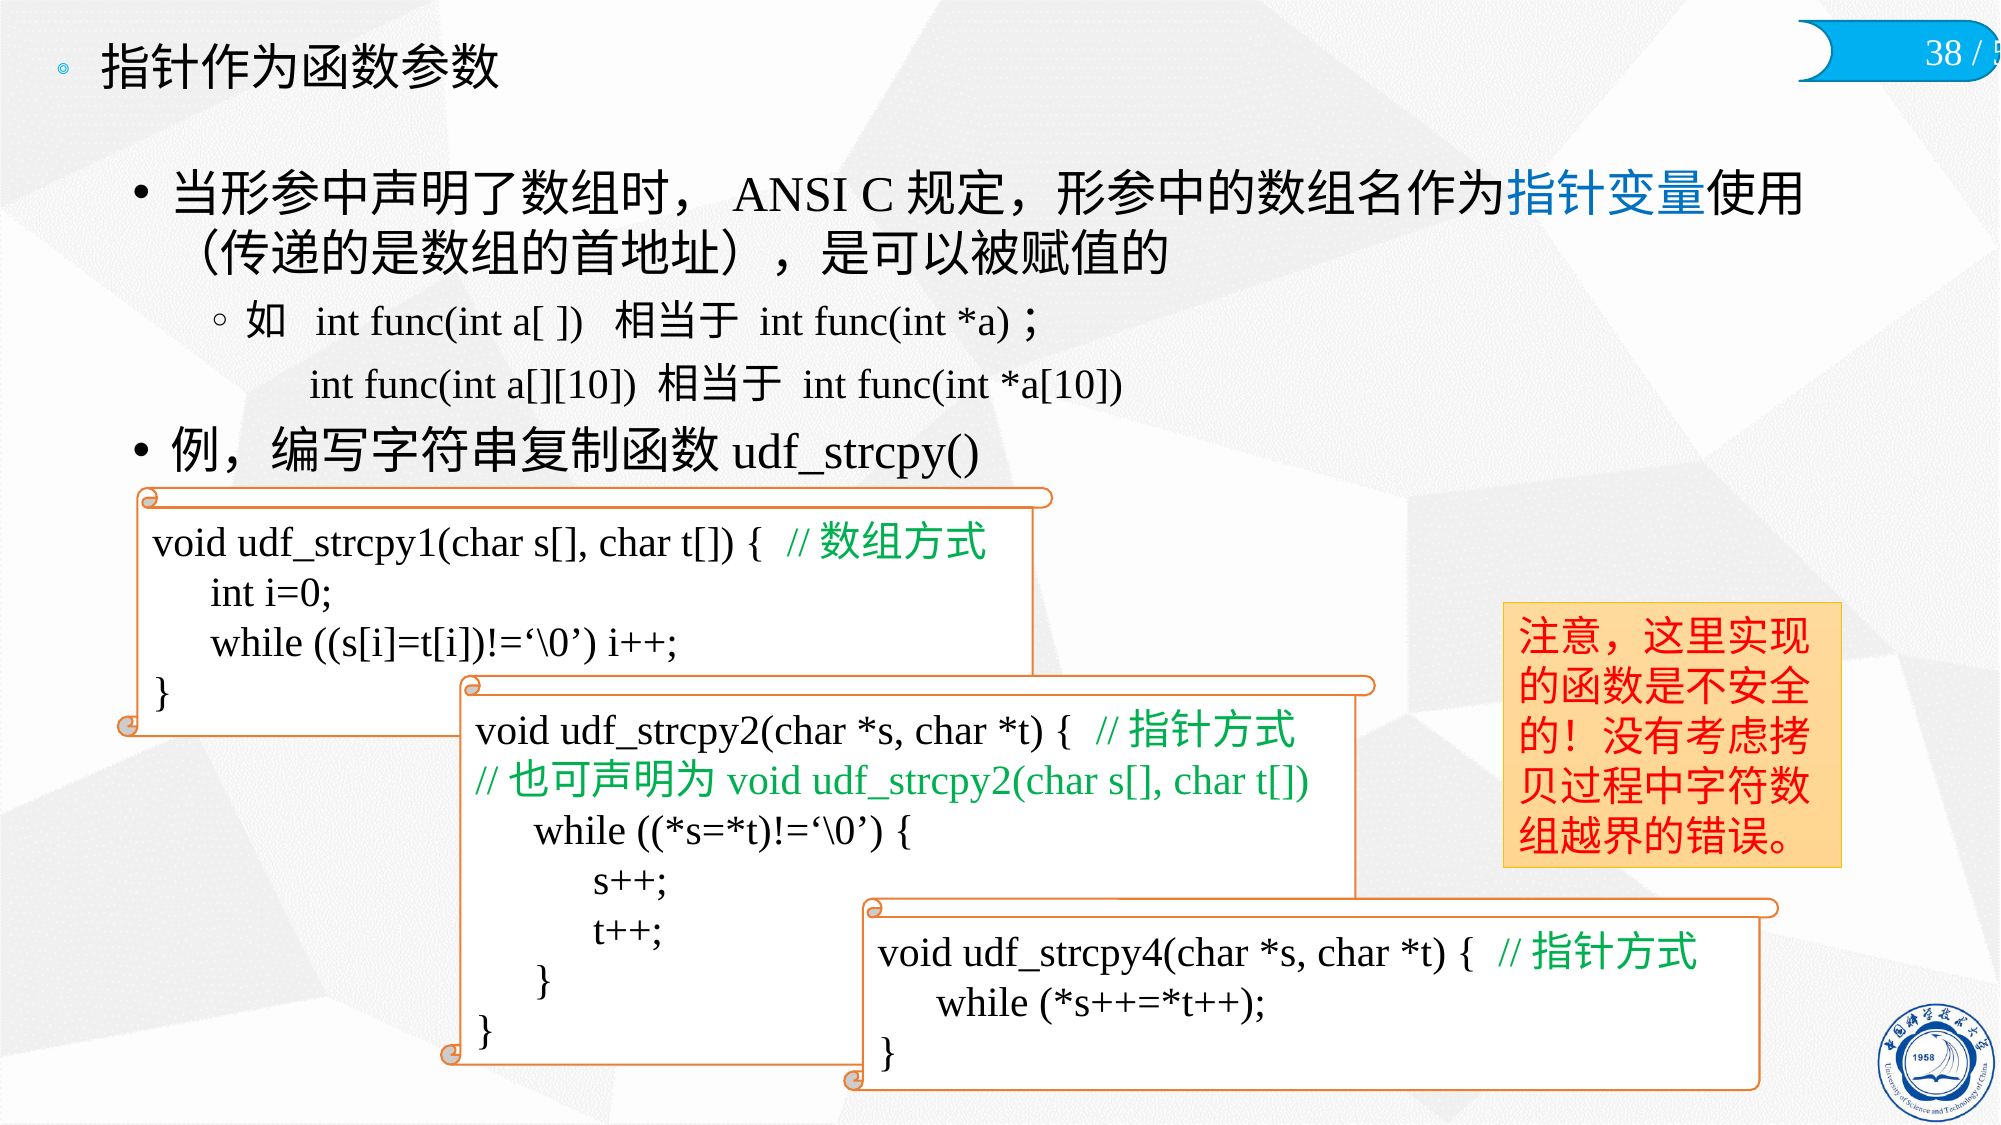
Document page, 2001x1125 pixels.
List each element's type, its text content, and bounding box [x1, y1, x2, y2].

text_box void udf_strcpy4(char *s, char *t) { //指针方式 while (*s++=*t++); } [843, 897, 1780, 1092]
title 指针作为函数参数 [41, 34, 997, 105]
text_box void udf_strcpy1(char s[], char t[]) { //数组方式 int i=0; while ((s[i]=t[i])!=‘\0’) i++; } [116, 486, 1054, 738]
text_box void udf_strcpy2(char *s, char *t) { //指针方式 //也可声明为void udf_strcpy2(char s[], char t[]) while ((*s=*t)!=‘\0’) { s++; t++; } } [439, 674, 1376, 1066]
list 当形参中声明了数组时，ANSI C规定，形参中的数组名作为指针变量使用（传递的是数组的首地址），是可以被赋值的 如 int func(int a[ ]) 相当于 int func(int *a)； int func(int a[][10]) 相当于 int func(int *a[10]) 例，编写字符串复制函数udf_strcpy() [117, 153, 1875, 1065]
text_box 注意，这里实现的函数是不安全的！没有考虑拷贝过程中字符数组越界的错误。 [1503, 602, 1842, 868]
picture [0, 0, 2000, 1125]
